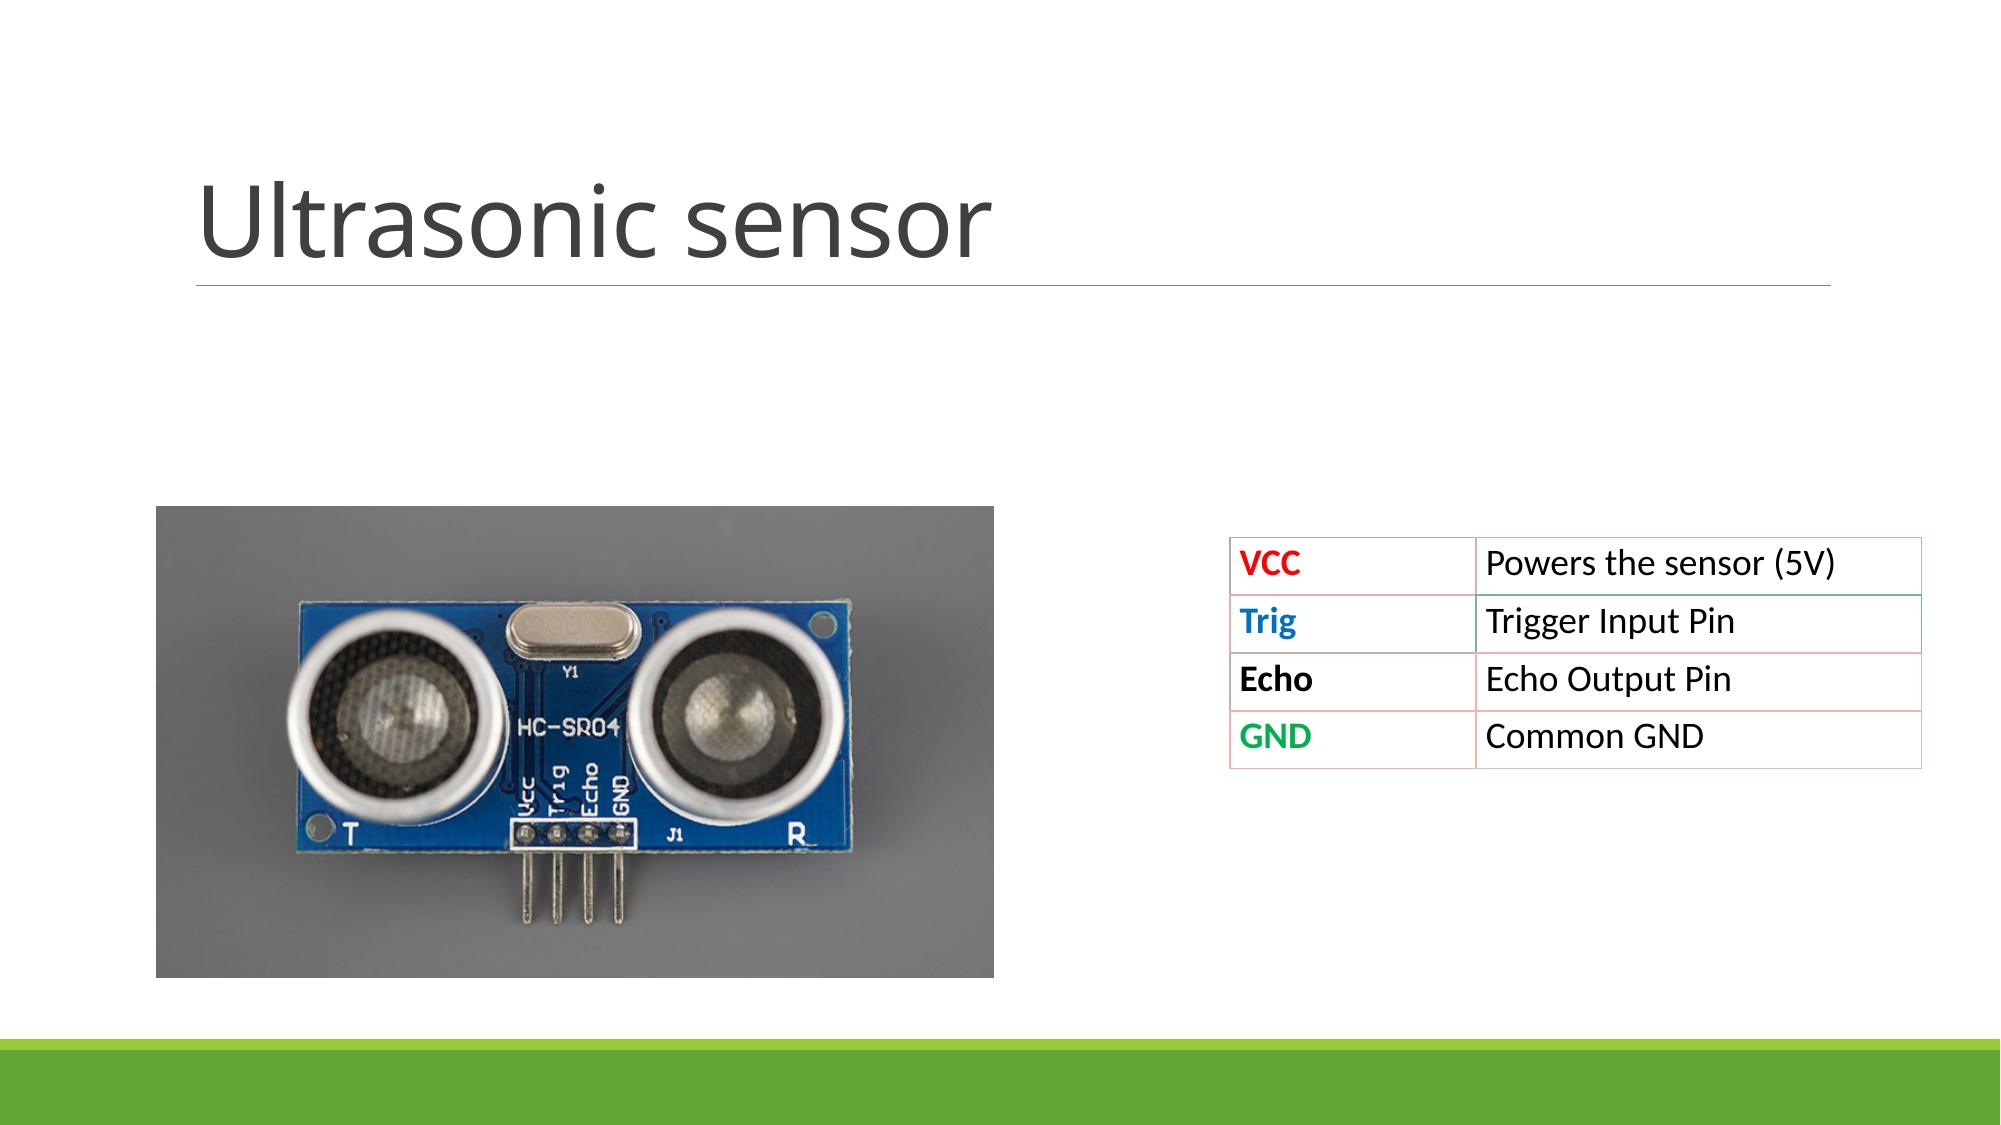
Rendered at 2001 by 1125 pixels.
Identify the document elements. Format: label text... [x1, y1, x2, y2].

table_cell Trigger Input Pin [1477, 596, 1921, 652]
picture [155, 505, 994, 979]
table_cell Echo [1231, 654, 1475, 710]
table_header Powers the sensor (5V) [1477, 538, 1921, 594]
table_cell Common GND [1477, 712, 1921, 768]
table_cell GND [1231, 712, 1475, 768]
table_cell Echo Output Pin [1477, 654, 1921, 710]
table_header VCC [1231, 538, 1475, 594]
title Ultrasonic sensor [180, 47, 1830, 285]
table_cell Trig [1231, 596, 1475, 652]
